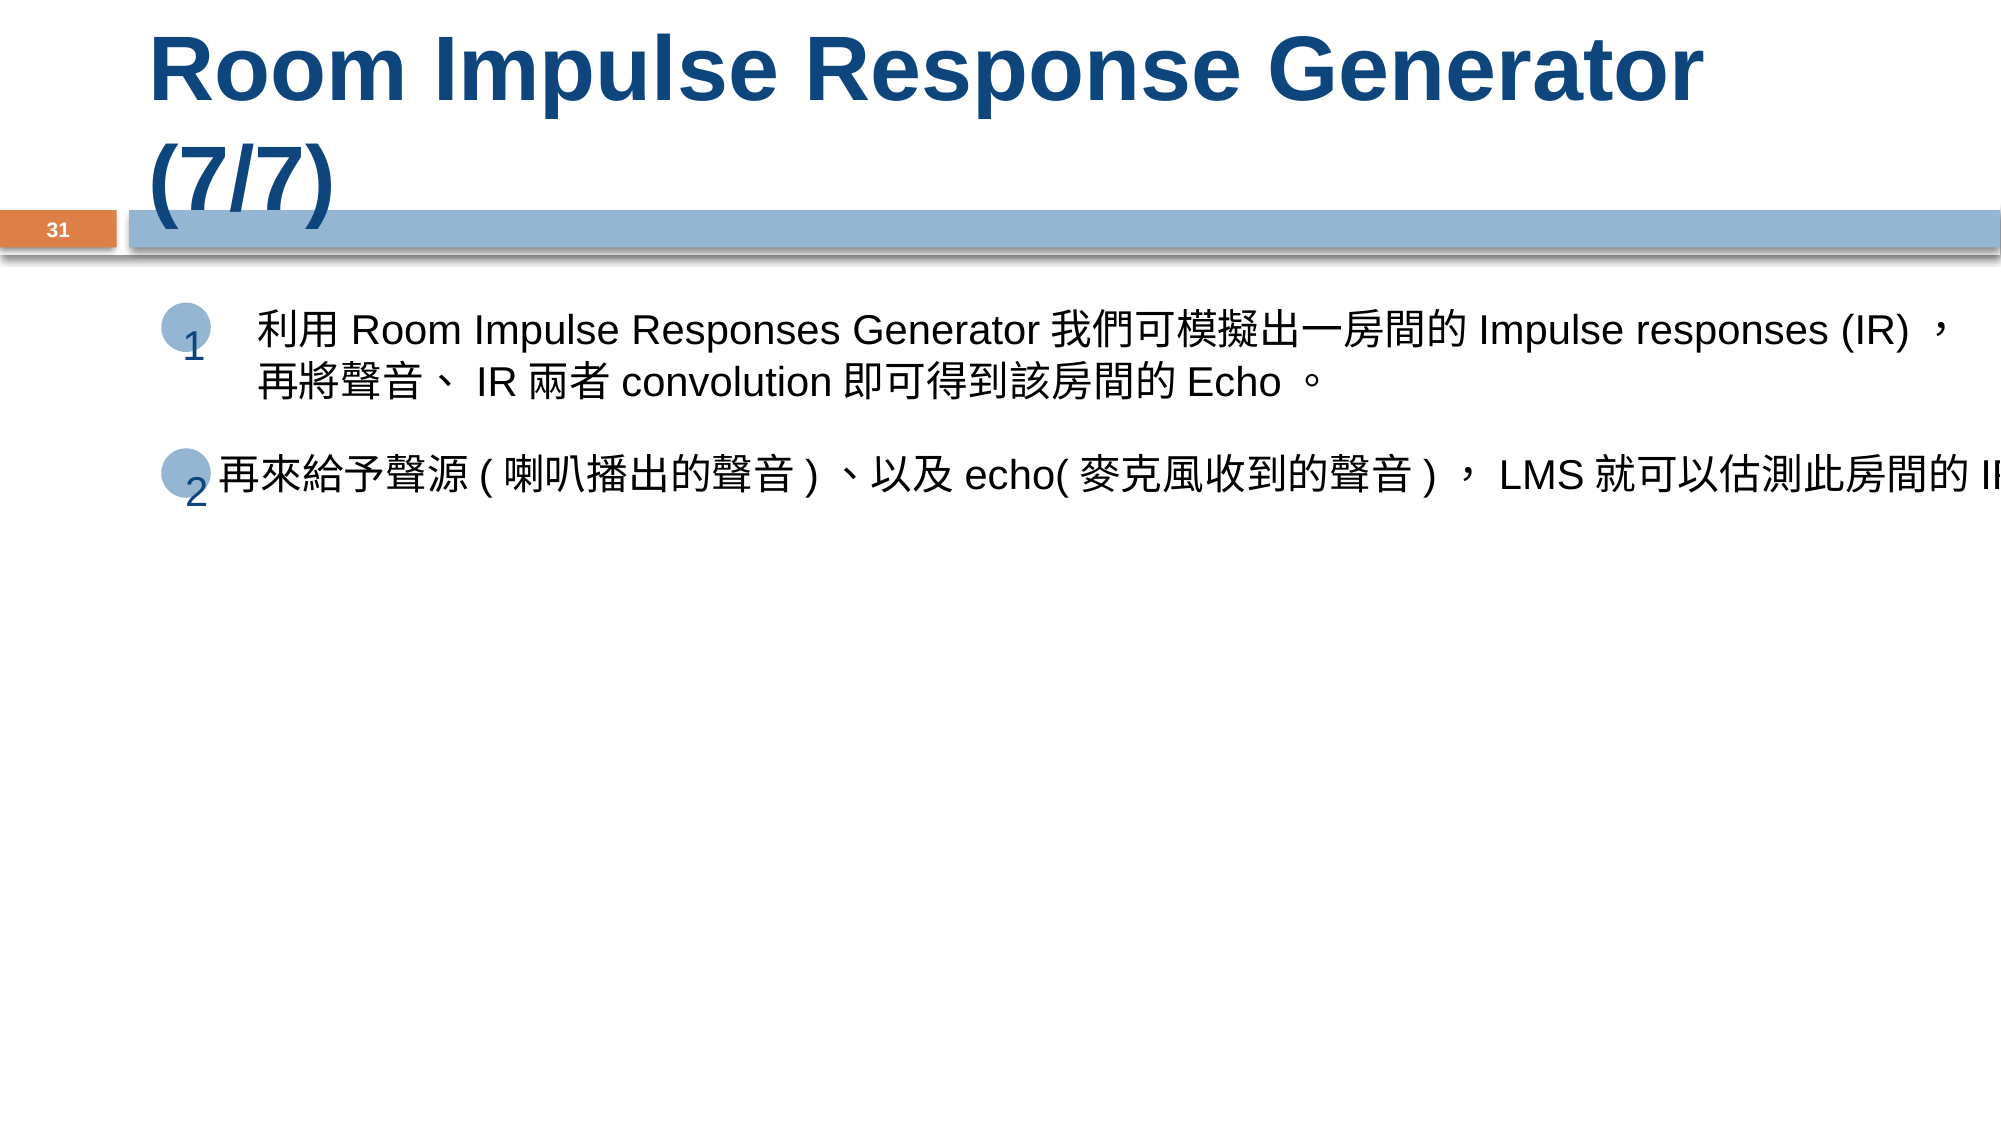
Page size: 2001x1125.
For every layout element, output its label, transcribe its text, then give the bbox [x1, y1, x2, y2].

text_box 利用Room Impulse Responses Generator我們可模擬出一房間的Impulse responses (IR)， 再將聲音、IR兩者convolution即可得到該房間的Echo。 [257, 302, 1963, 406]
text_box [160, 448, 245, 516]
slide_number 31 [0, 208, 117, 249]
text_box 再來給予聲源(喇叭播出的聲音)、以及echo(麥克風收到的聲音)，LMS就可以估測此房間的IR。 [241, 447, 2000, 498]
title Room Impulse Response Generator (7/7) [133, 37, 1917, 200]
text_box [161, 302, 242, 370]
